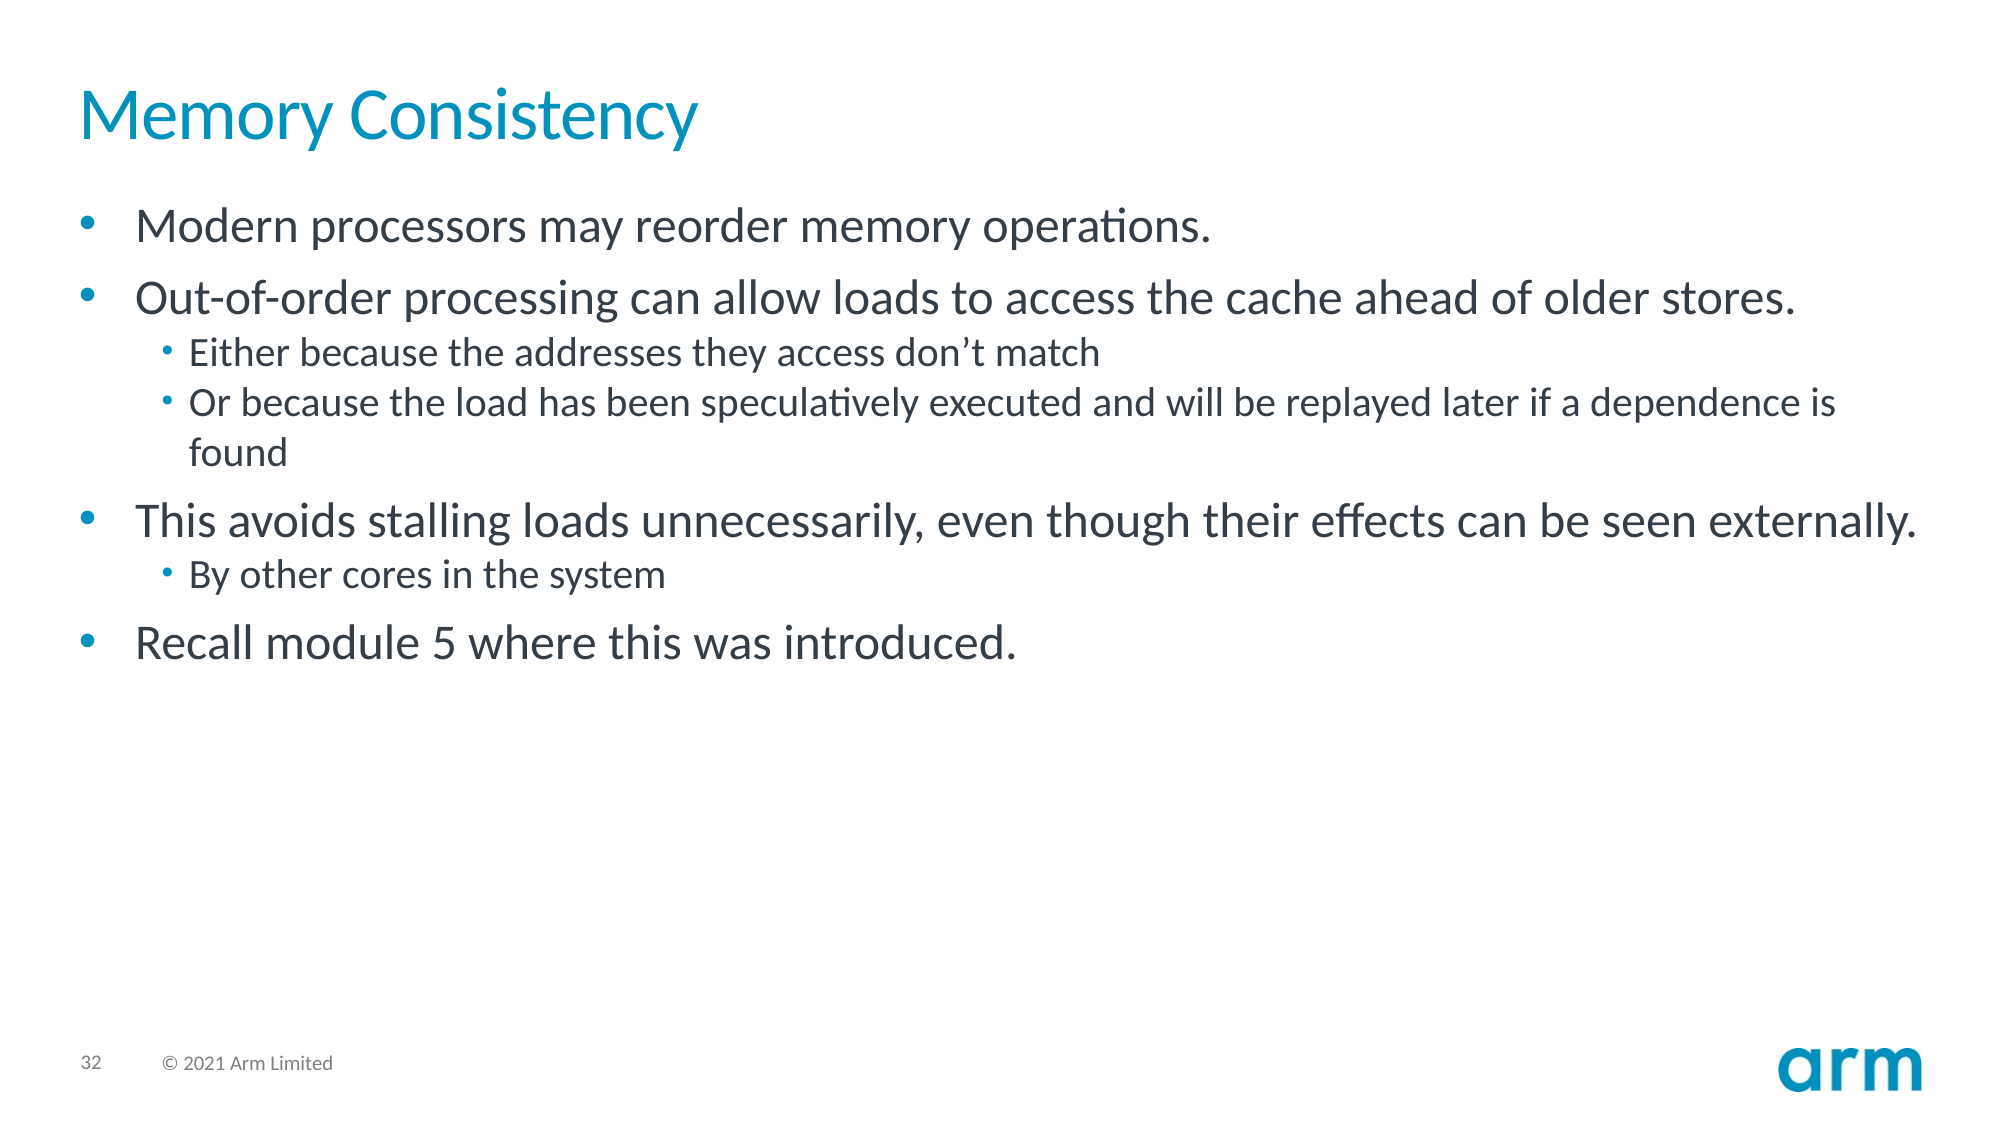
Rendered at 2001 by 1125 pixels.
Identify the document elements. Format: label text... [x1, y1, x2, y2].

picture [1788, 1056, 1812, 1083]
picture [1778, 1072, 1794, 1092]
title Memory Consistency [78, 78, 1922, 186]
picture [1778, 1048, 1794, 1067]
picture [1803, 1048, 1922, 1092]
picture [1911, 1048, 1922, 1062]
picture [1889, 1048, 1903, 1053]
list Modern processors may reorder memory operations. Out-of-order processing can allow loads to access the cache ahead of older stores. Either because the addresses they access don’t match Or because the load has been speculatively executed and will be replayed later if a dependence is found This avoids stalling loads unnecessarily, even though their effects can be seen externally. By other cores in the system Recall module 5 where this was introduced. [78, 192, 1922, 1004]
